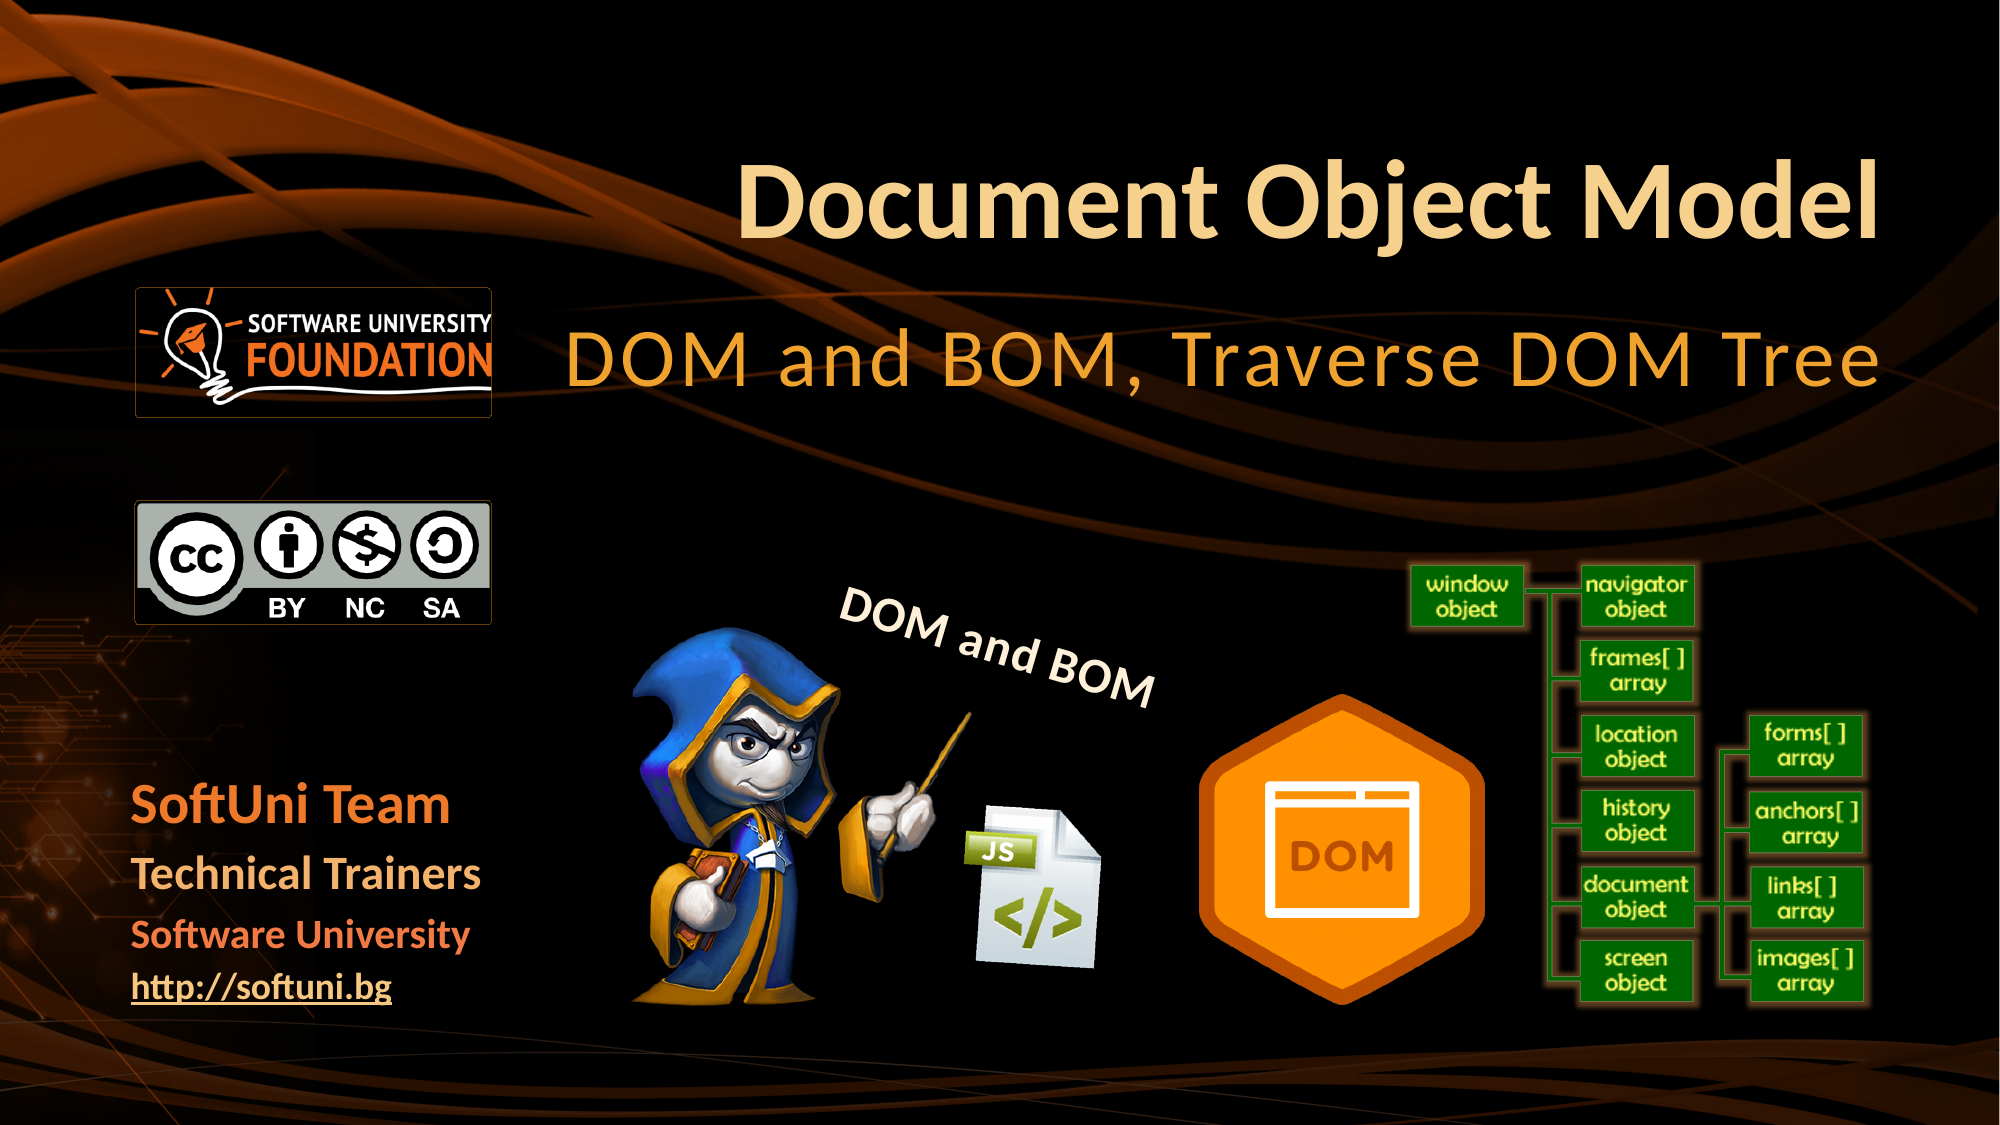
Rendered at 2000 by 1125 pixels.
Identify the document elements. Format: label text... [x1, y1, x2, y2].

list SoftUni Team [124, 755, 624, 832]
list http://softuni.bg [124, 954, 648, 1013]
list Technical Trainers [124, 832, 624, 898]
text_box DOM and BOM [819, 567, 1178, 731]
title Document Object Model [549, 106, 1883, 298]
picture [0, 0, 2000, 1125]
subtitle DOM and BOM, Traverse DOM Tree [549, 298, 1883, 493]
list Software University [124, 898, 624, 954]
